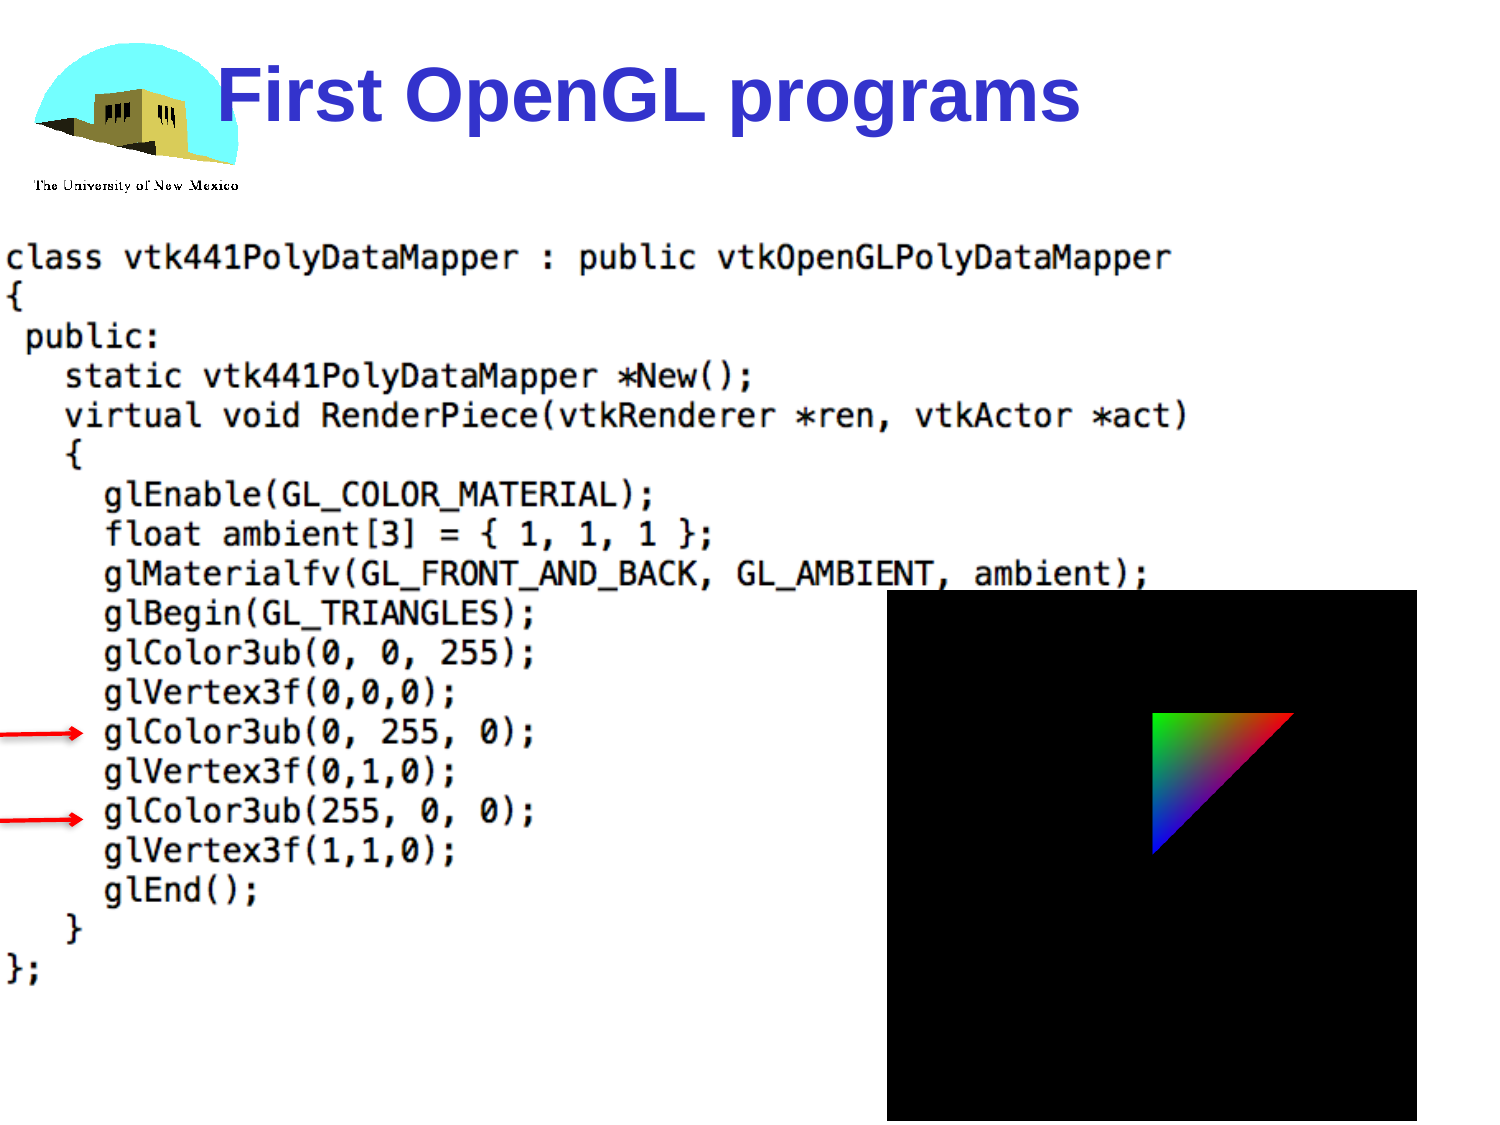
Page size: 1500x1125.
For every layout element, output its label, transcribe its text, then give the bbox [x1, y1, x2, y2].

title First OpenGL programs [16, 9, 1284, 173]
picture [0, 233, 1417, 1121]
